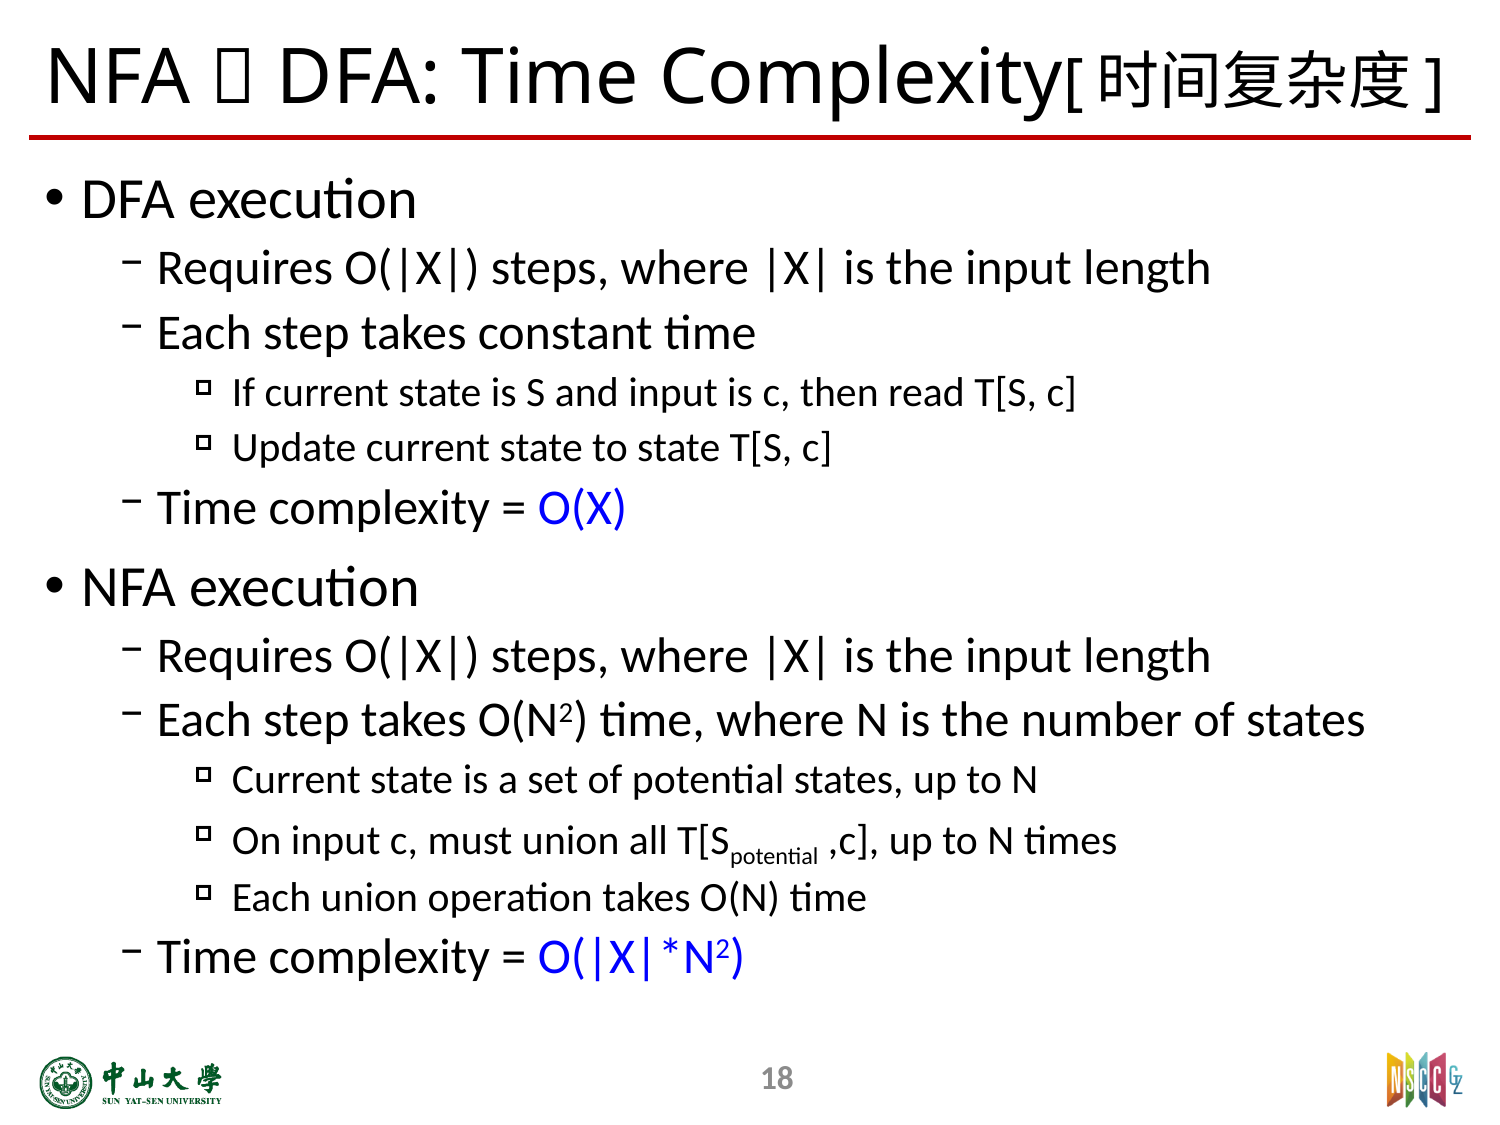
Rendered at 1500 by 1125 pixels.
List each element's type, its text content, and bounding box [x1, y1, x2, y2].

picture [1376, 1042, 1471, 1116]
slide_number 18 [608, 1045, 946, 1106]
list DFA execution Requires O(|X|) steps, where |X| is the input length Each step takes constant time If current state is S and input is c, then read T[S, c] Update current state to state T[S, c] Time complexity = O(X) NFA execution Requires O(|X|) steps, where |X| is the input length Each step takes O(N2) time, where N is the number of states Current state is a set of potential states, up to N On input c, must union all T[Spotential ,c], up to N times Each union operation takes O(N) time Time complexity = O(|X|*N2) [29, 160, 1471, 1014]
title NFA  DFA: Time Complexity[时间复杂度] [29, 19, 1471, 138]
picture [29, 1049, 231, 1118]
